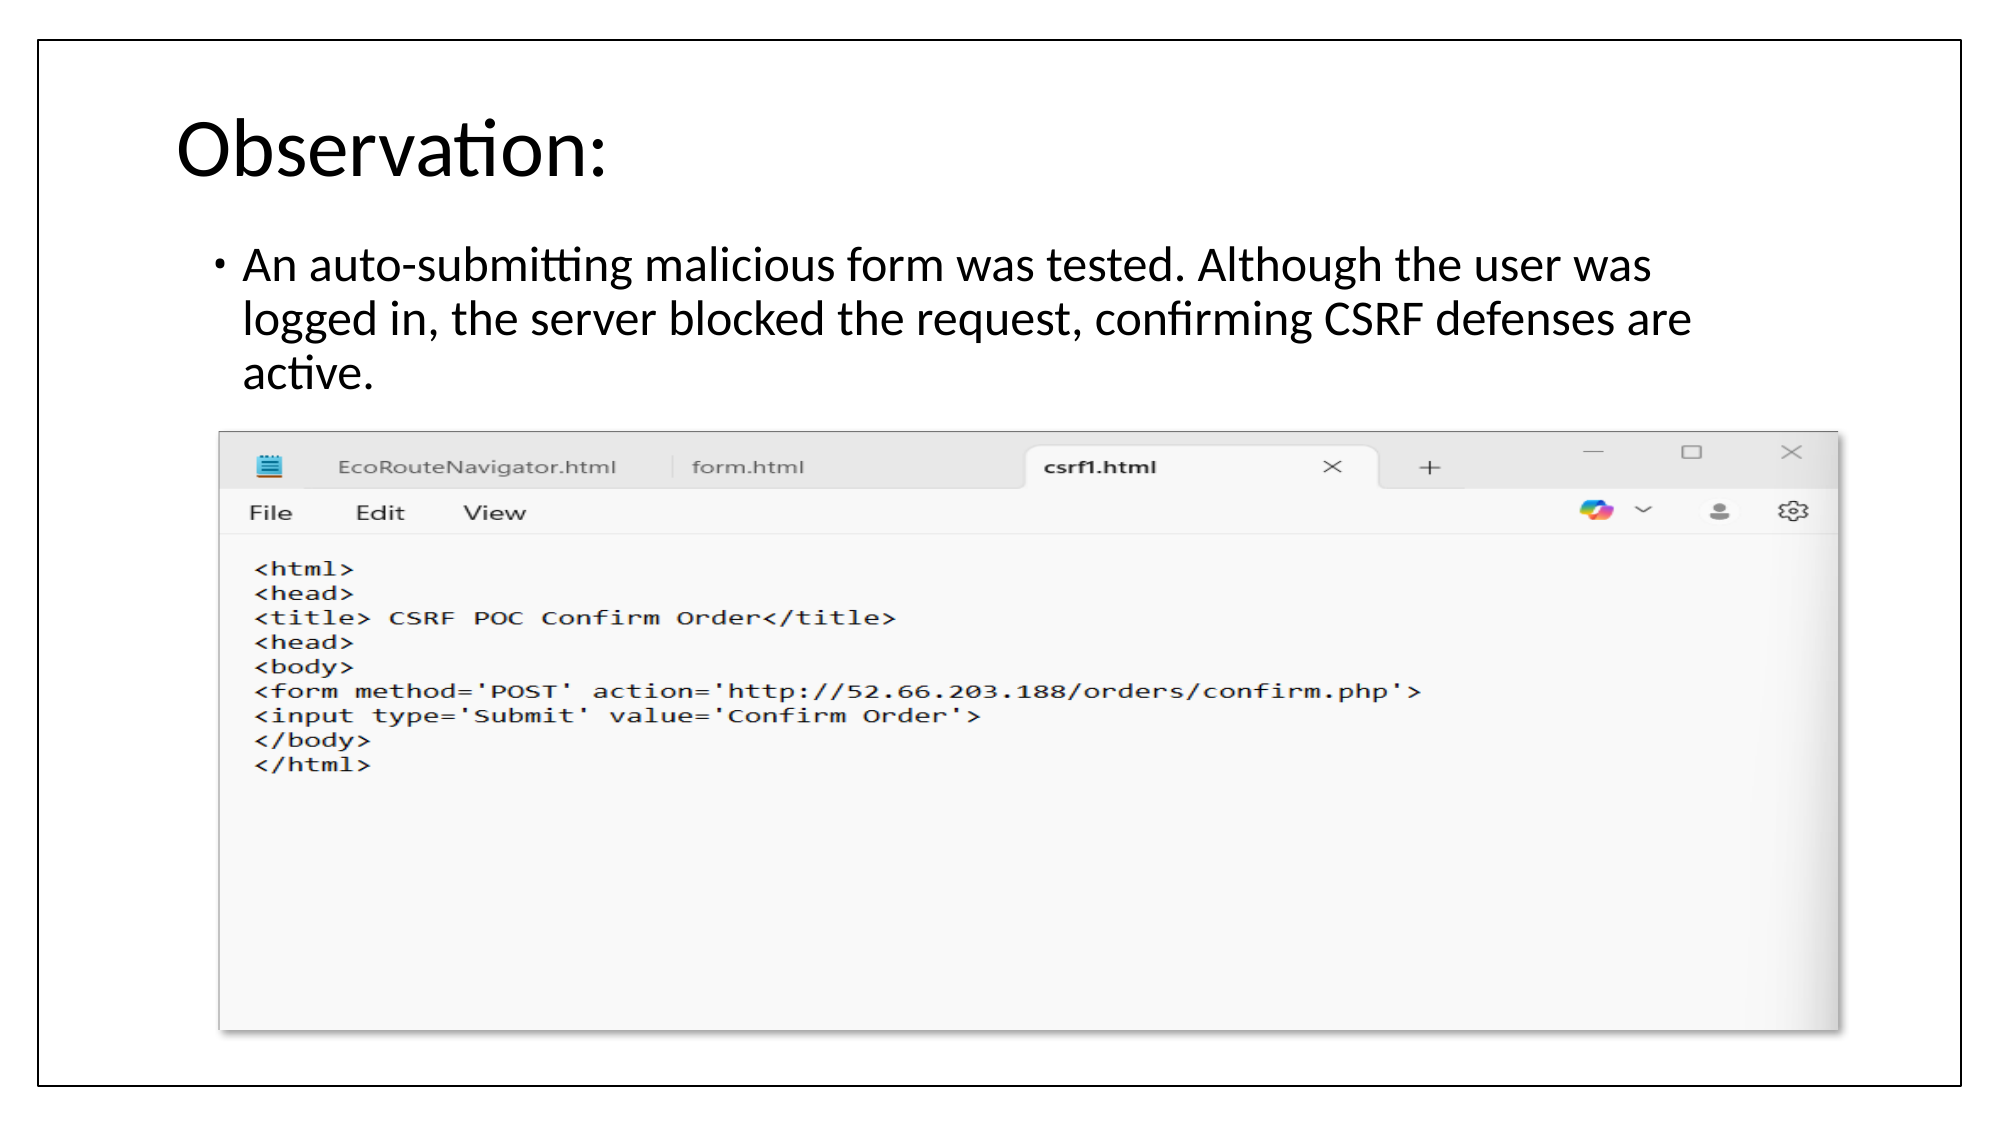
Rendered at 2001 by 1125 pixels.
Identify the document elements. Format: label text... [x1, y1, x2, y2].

title Observation: [161, 38, 1782, 262]
picture [218, 430, 1839, 1031]
list An auto-submitting malicious form was tested. Although the user was logged in, the server blocked the request, confirming CSRF defenses are active. [189, 230, 1811, 894]
